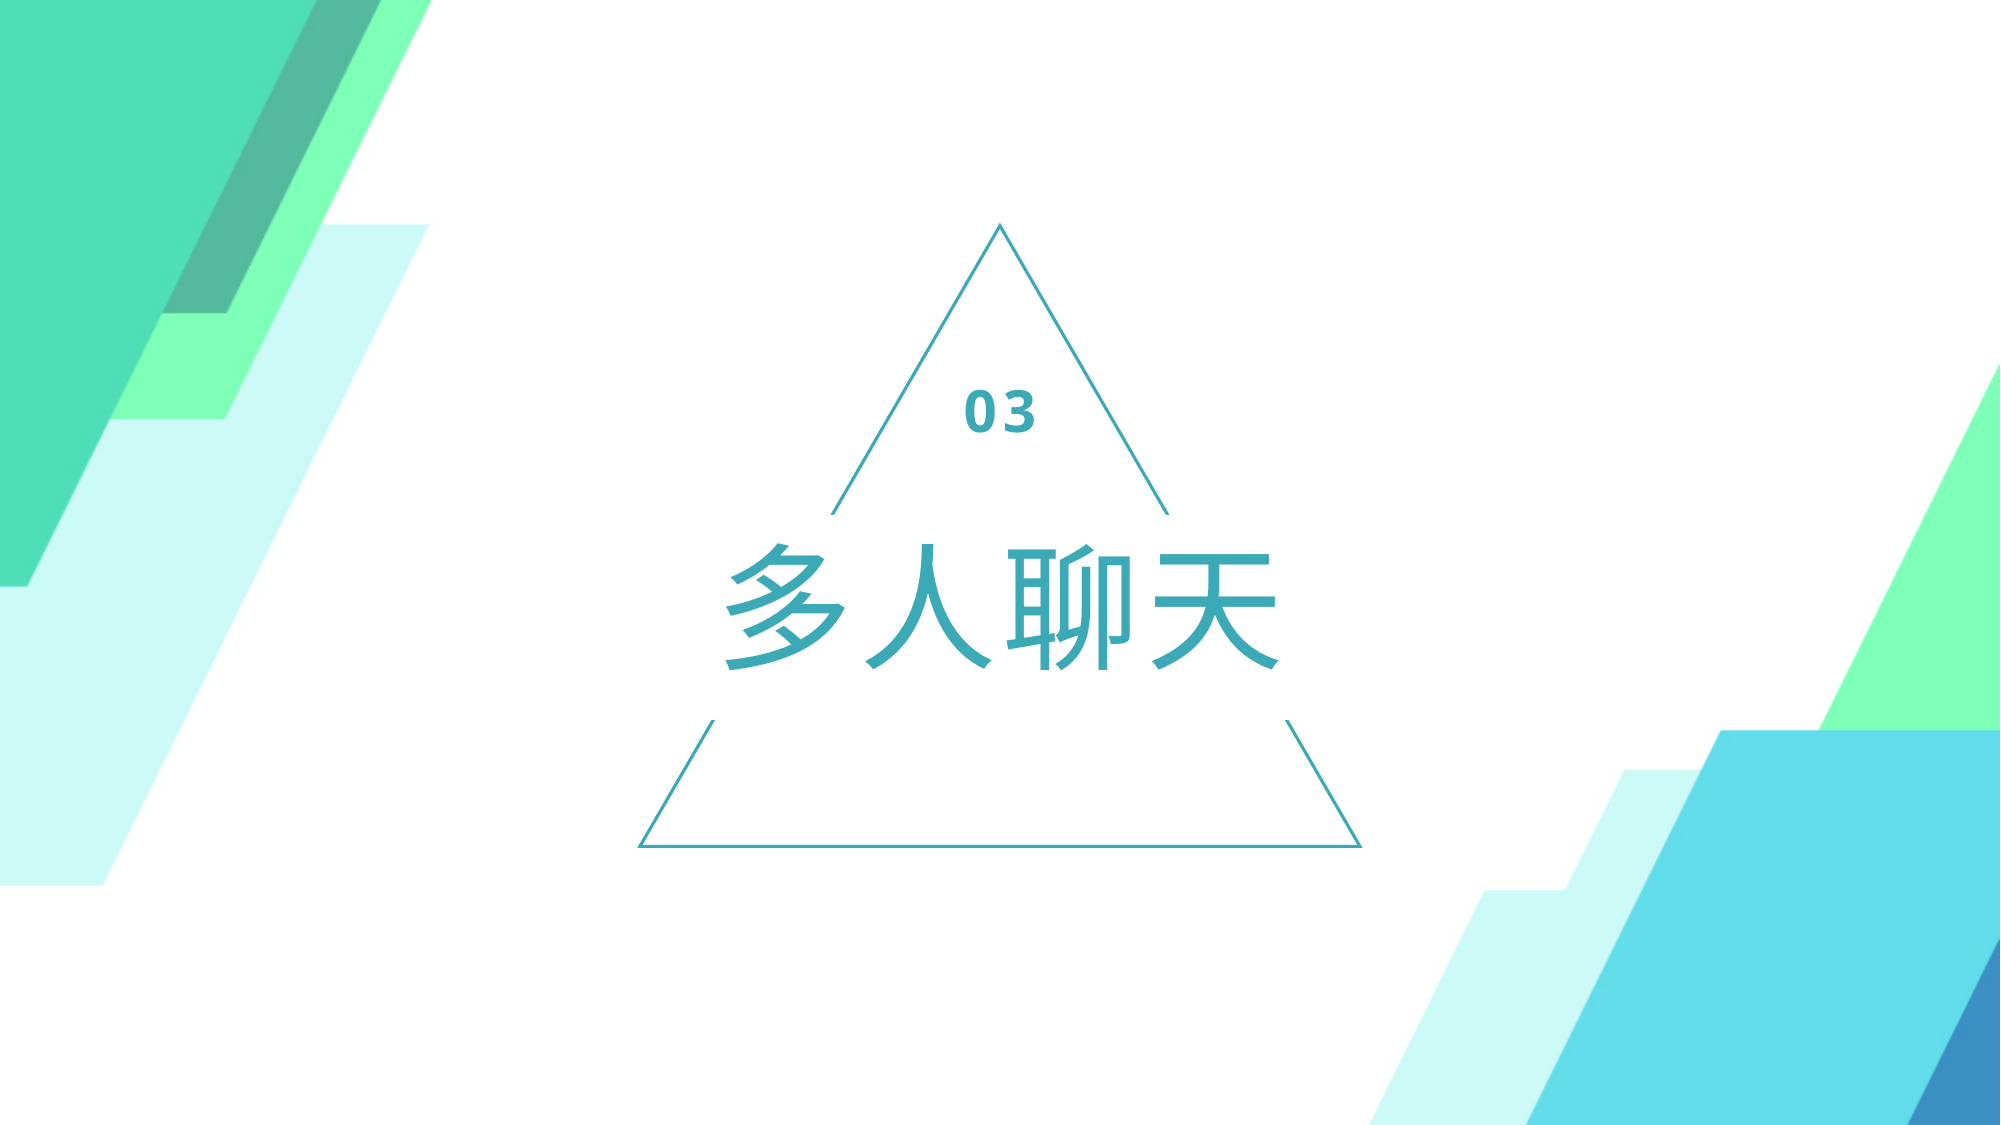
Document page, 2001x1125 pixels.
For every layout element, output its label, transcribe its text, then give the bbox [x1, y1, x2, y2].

text_box [831, 452, 1169, 514]
picture [1317, 334, 2000, 1125]
text_box 03 [765, 366, 1312, 452]
text_box [765, 720, 1317, 848]
picture [0, 0, 765, 908]
text_box 多人聊天 [765, 514, 1317, 720]
text_box [917, 223, 1083, 366]
